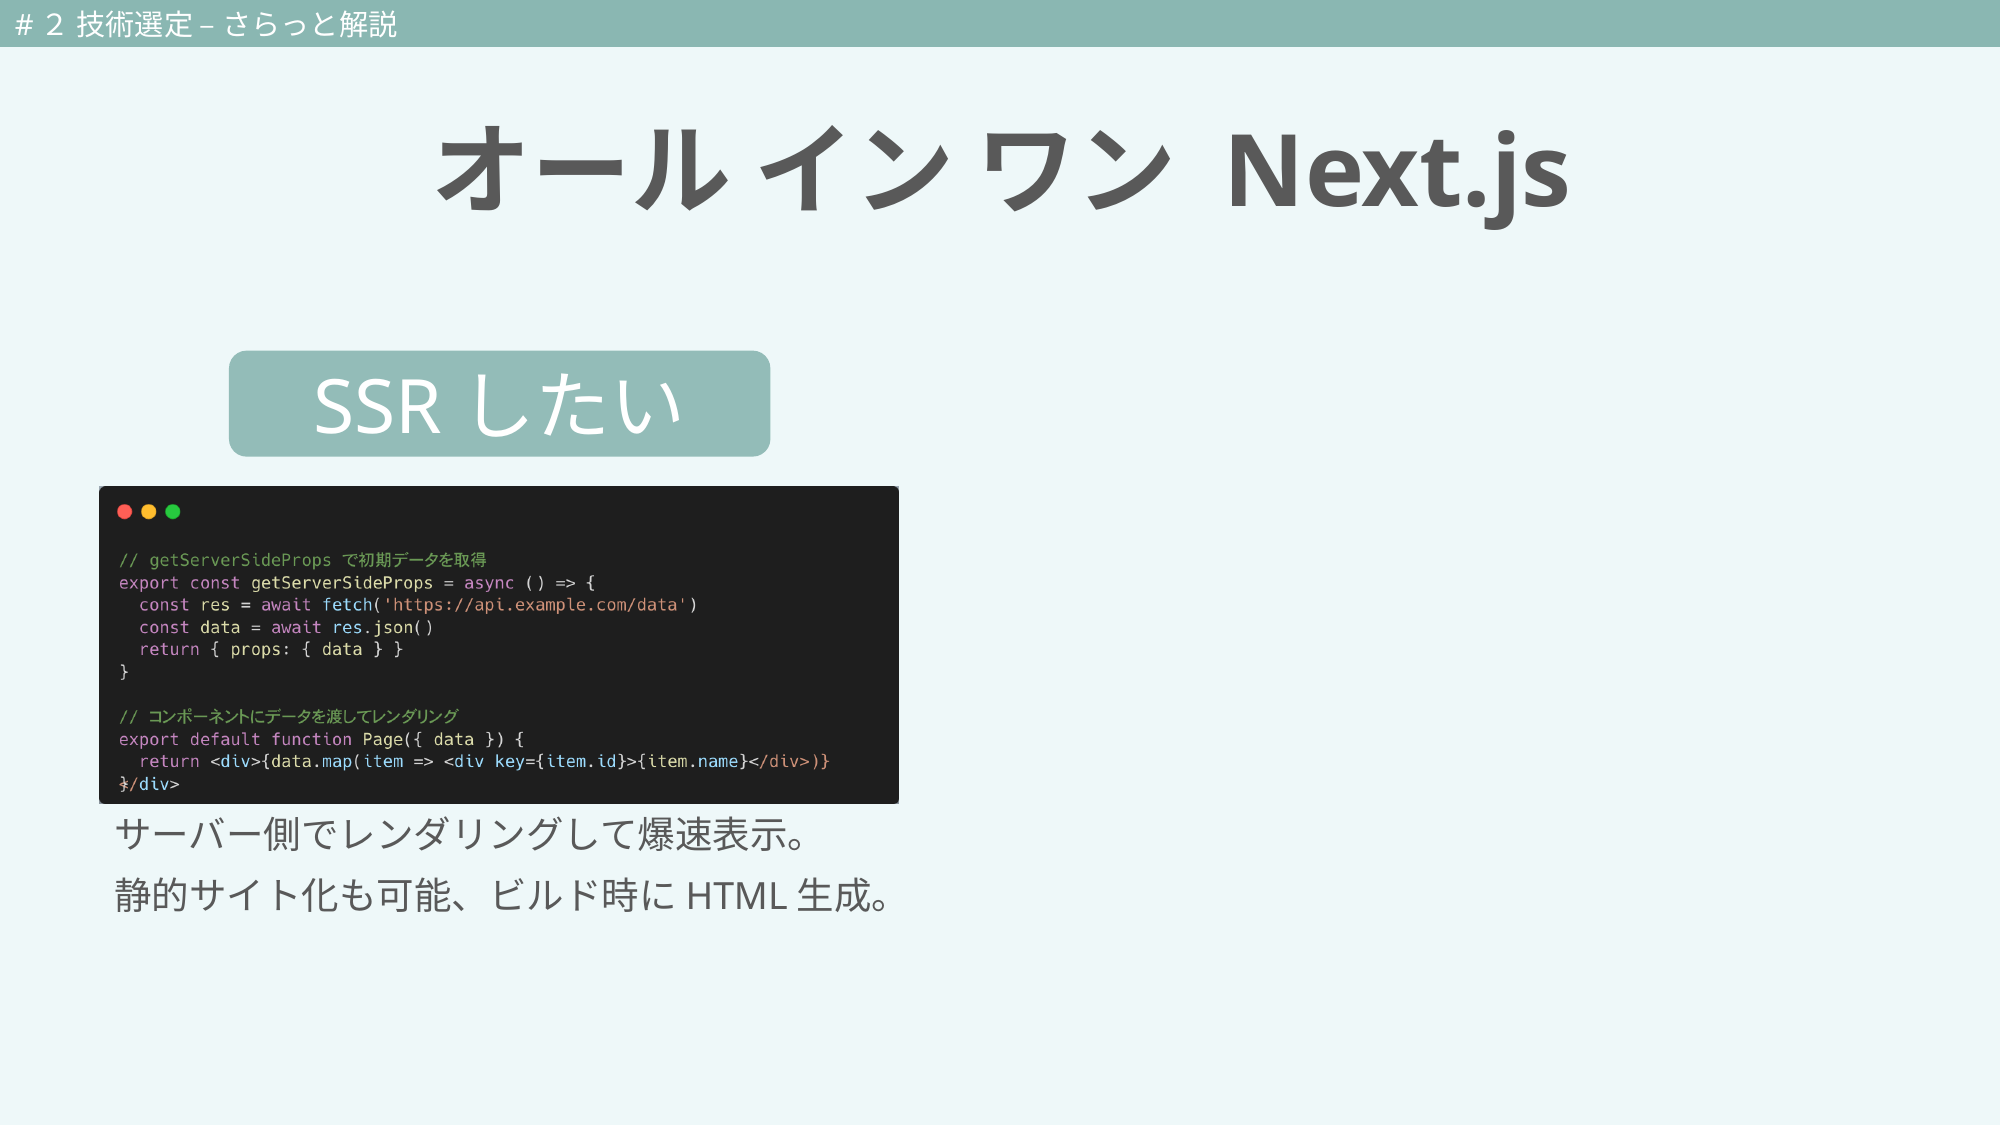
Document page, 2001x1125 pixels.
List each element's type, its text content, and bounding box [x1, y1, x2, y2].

title オール イン ワン Next.js [139, 65, 1865, 283]
picture [99, 486, 899, 805]
text_box SSRしたい [227, 349, 772, 458]
text_box #２ 技術選定 – さらっと解説 [0, 0, 2000, 48]
text_box サーバー側でレンダリングして爆速表示。 静的サイト化も可能、ビルド時にHTML生成。 [99, 808, 899, 927]
